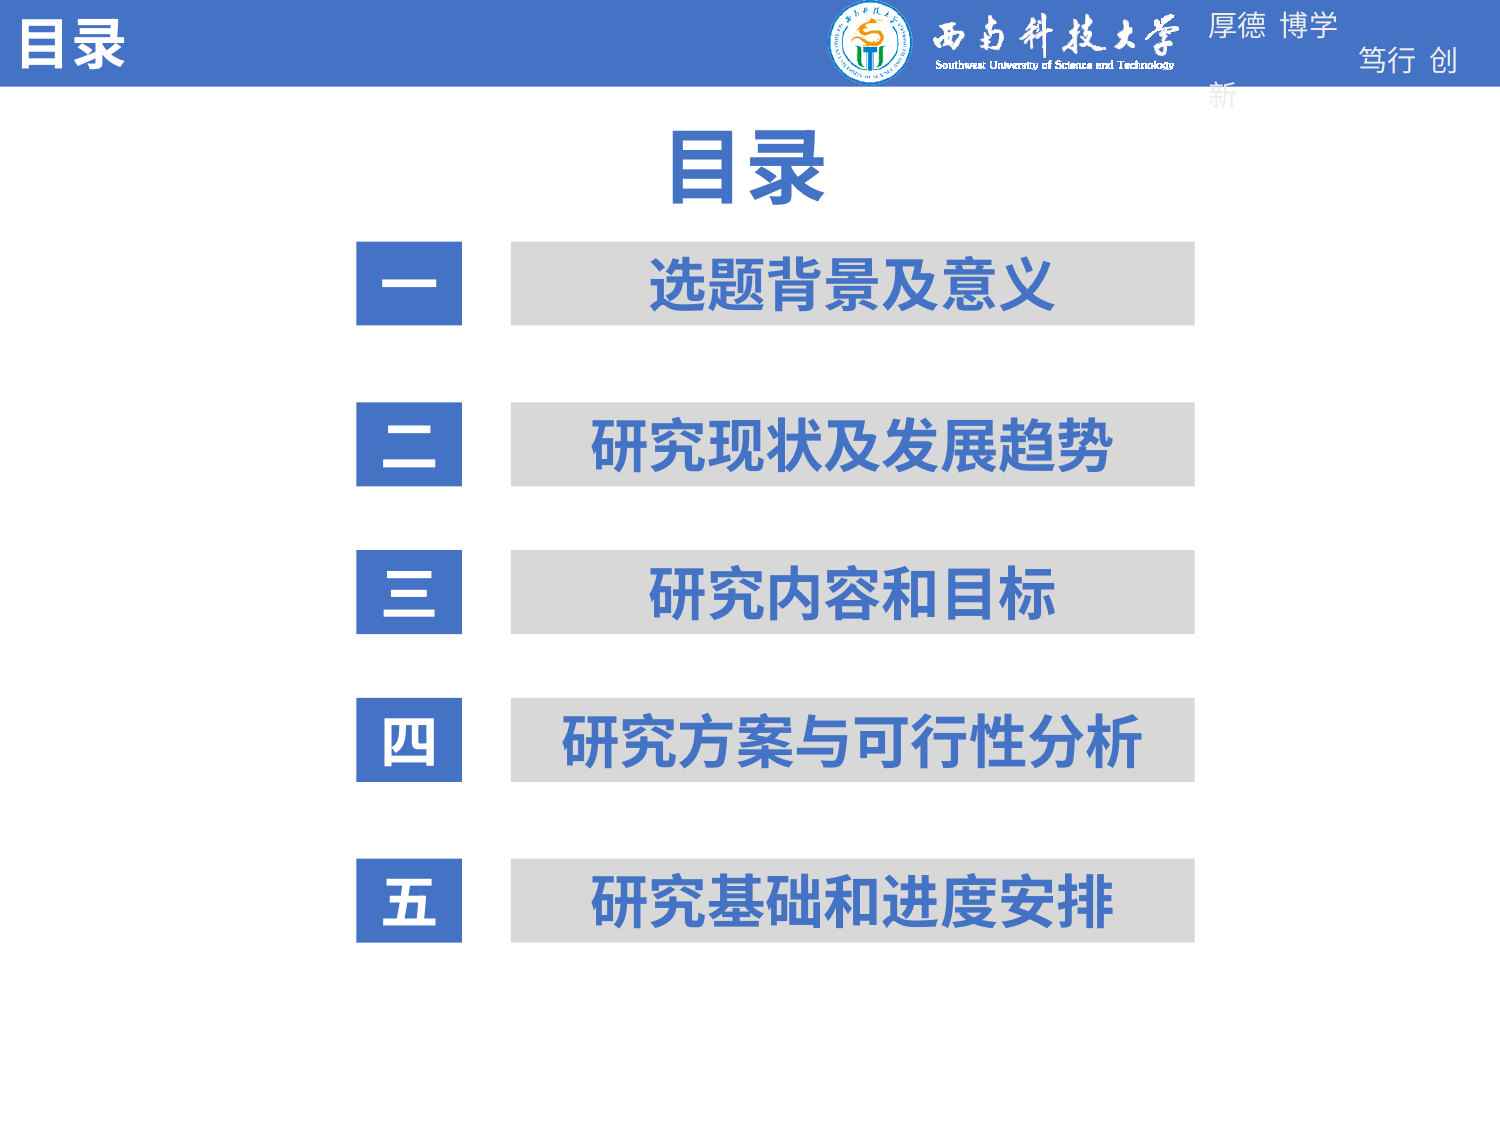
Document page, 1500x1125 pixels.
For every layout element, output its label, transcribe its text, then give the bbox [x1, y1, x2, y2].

text_box 厚德 博学 笃行 创新 [1197, 1, 1481, 118]
text_box 选题背景及意义 [510, 241, 1195, 326]
text_box 研究现状及发展趋势 [510, 402, 1195, 487]
text_box [0, 0, 1500, 88]
text_box 目录 [647, 107, 853, 222]
text_box 四 [356, 697, 462, 782]
text_box 研究基础和进度安排 [510, 858, 1195, 943]
picture [827, 0, 1179, 85]
text_box 三 [356, 550, 462, 635]
text_box 二 [356, 402, 462, 487]
text_box 目录 [0, 1, 148, 84]
text_box 一 [356, 241, 462, 326]
text_box 研究方案与可行性分析 [510, 697, 1195, 782]
text_box 五 [356, 858, 462, 943]
text_box 研究内容和目标 [510, 550, 1195, 635]
